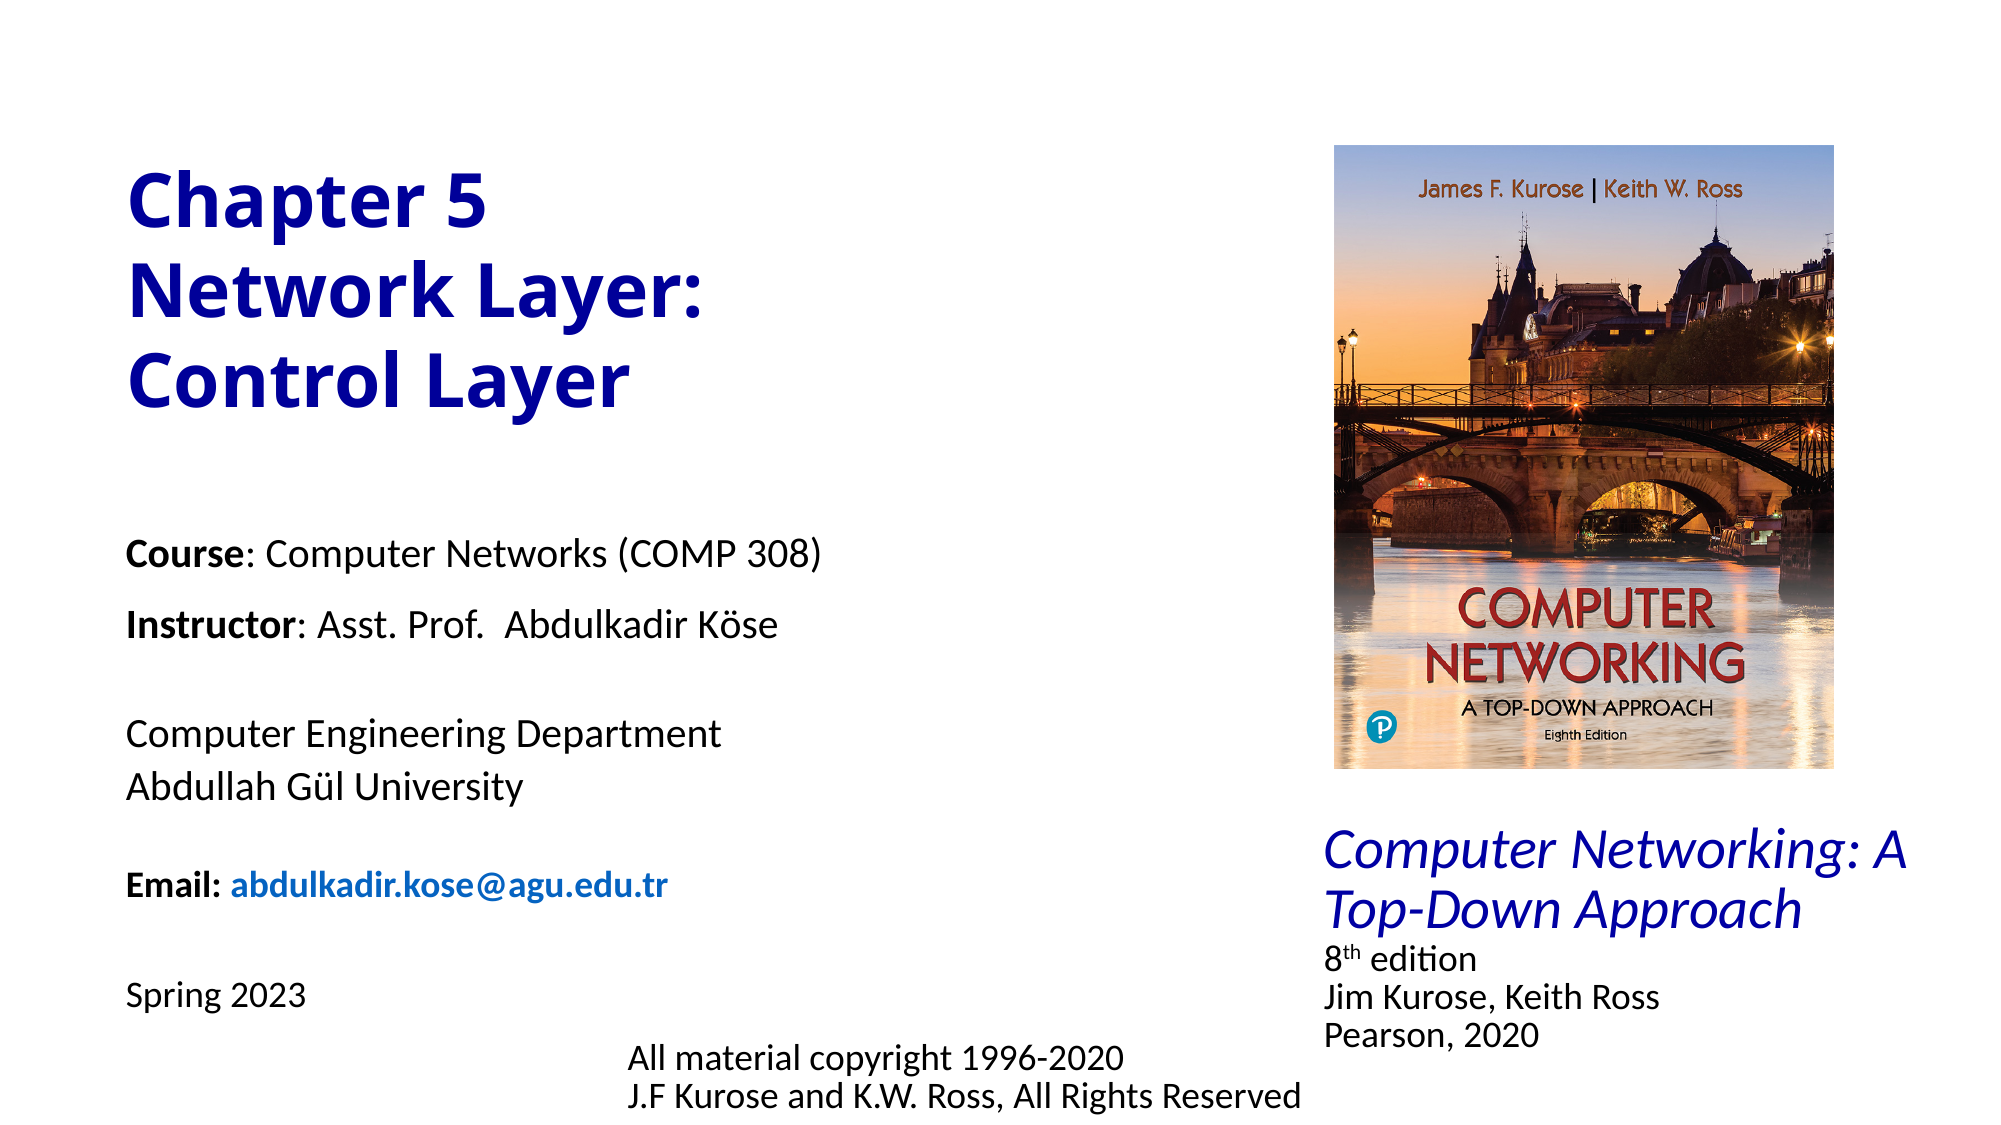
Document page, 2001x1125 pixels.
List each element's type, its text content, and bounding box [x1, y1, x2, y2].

text_box All material copyright 1996-2020 J.F Kurose and K.W. Ross, All Rights Reserved [570, 1032, 1571, 1124]
picture [1334, 145, 1834, 769]
text_box Chapter 5 Network Layer: Control Layer [111, 145, 1334, 671]
text_box Course: Computer Networks (COMP 308) Instructor: Asst. Prof. Abdulkadir Köse Computer Engineering Department Abdullah Gül University Email: abdulkadir.kose@agu.edu.tr Spring 2023 [111, 518, 1005, 1023]
text_box Computer Networking: A Top-Down Approach 8th edition Jim Kurose, Keith Ross Pearson, 2020 [1309, 703, 1963, 1125]
